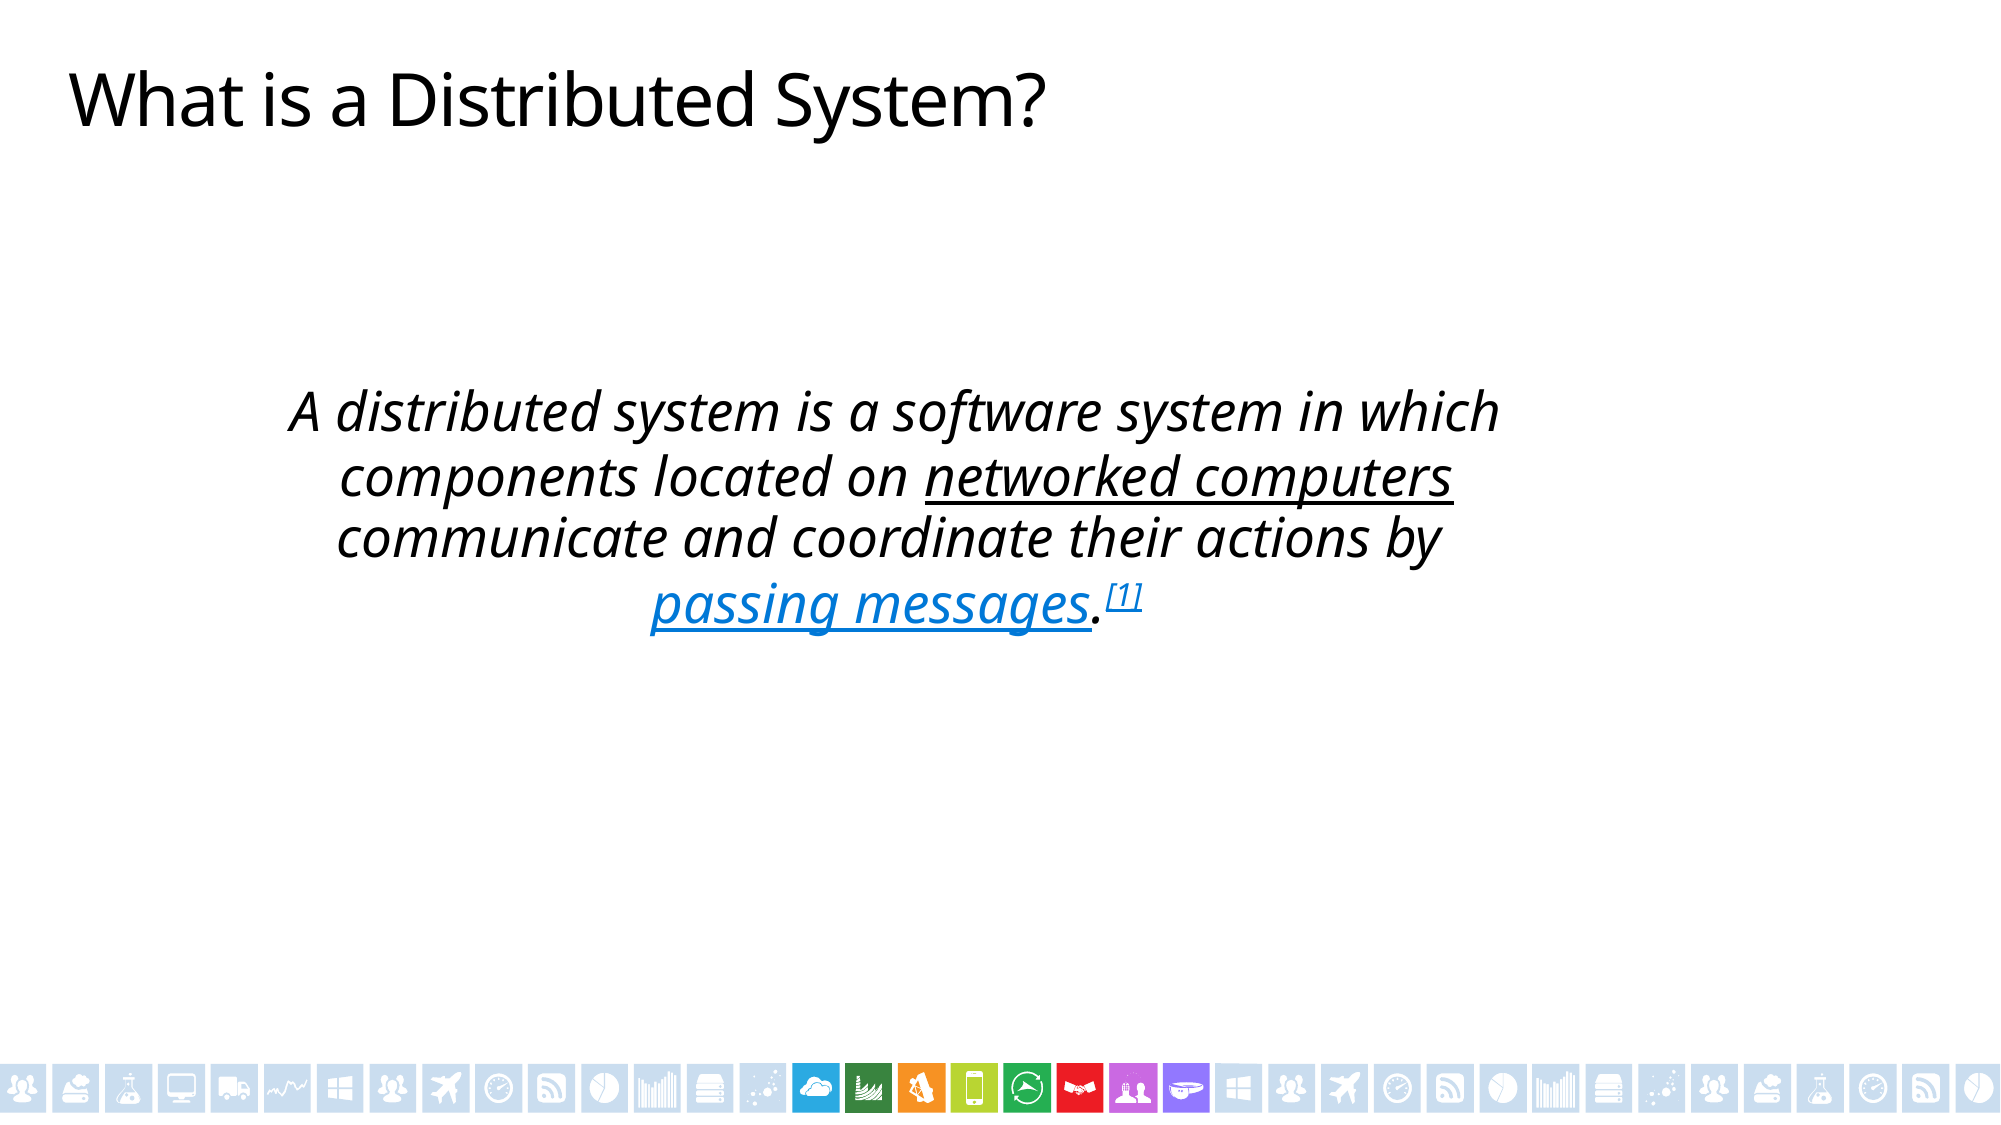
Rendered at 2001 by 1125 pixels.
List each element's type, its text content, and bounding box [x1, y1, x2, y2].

list A distributed system is a software system in which components located on networked computers communicate and coordinate their actions by passing messages.[1] [249, 368, 1544, 1089]
title What is a Distributed System? [44, 47, 1957, 196]
